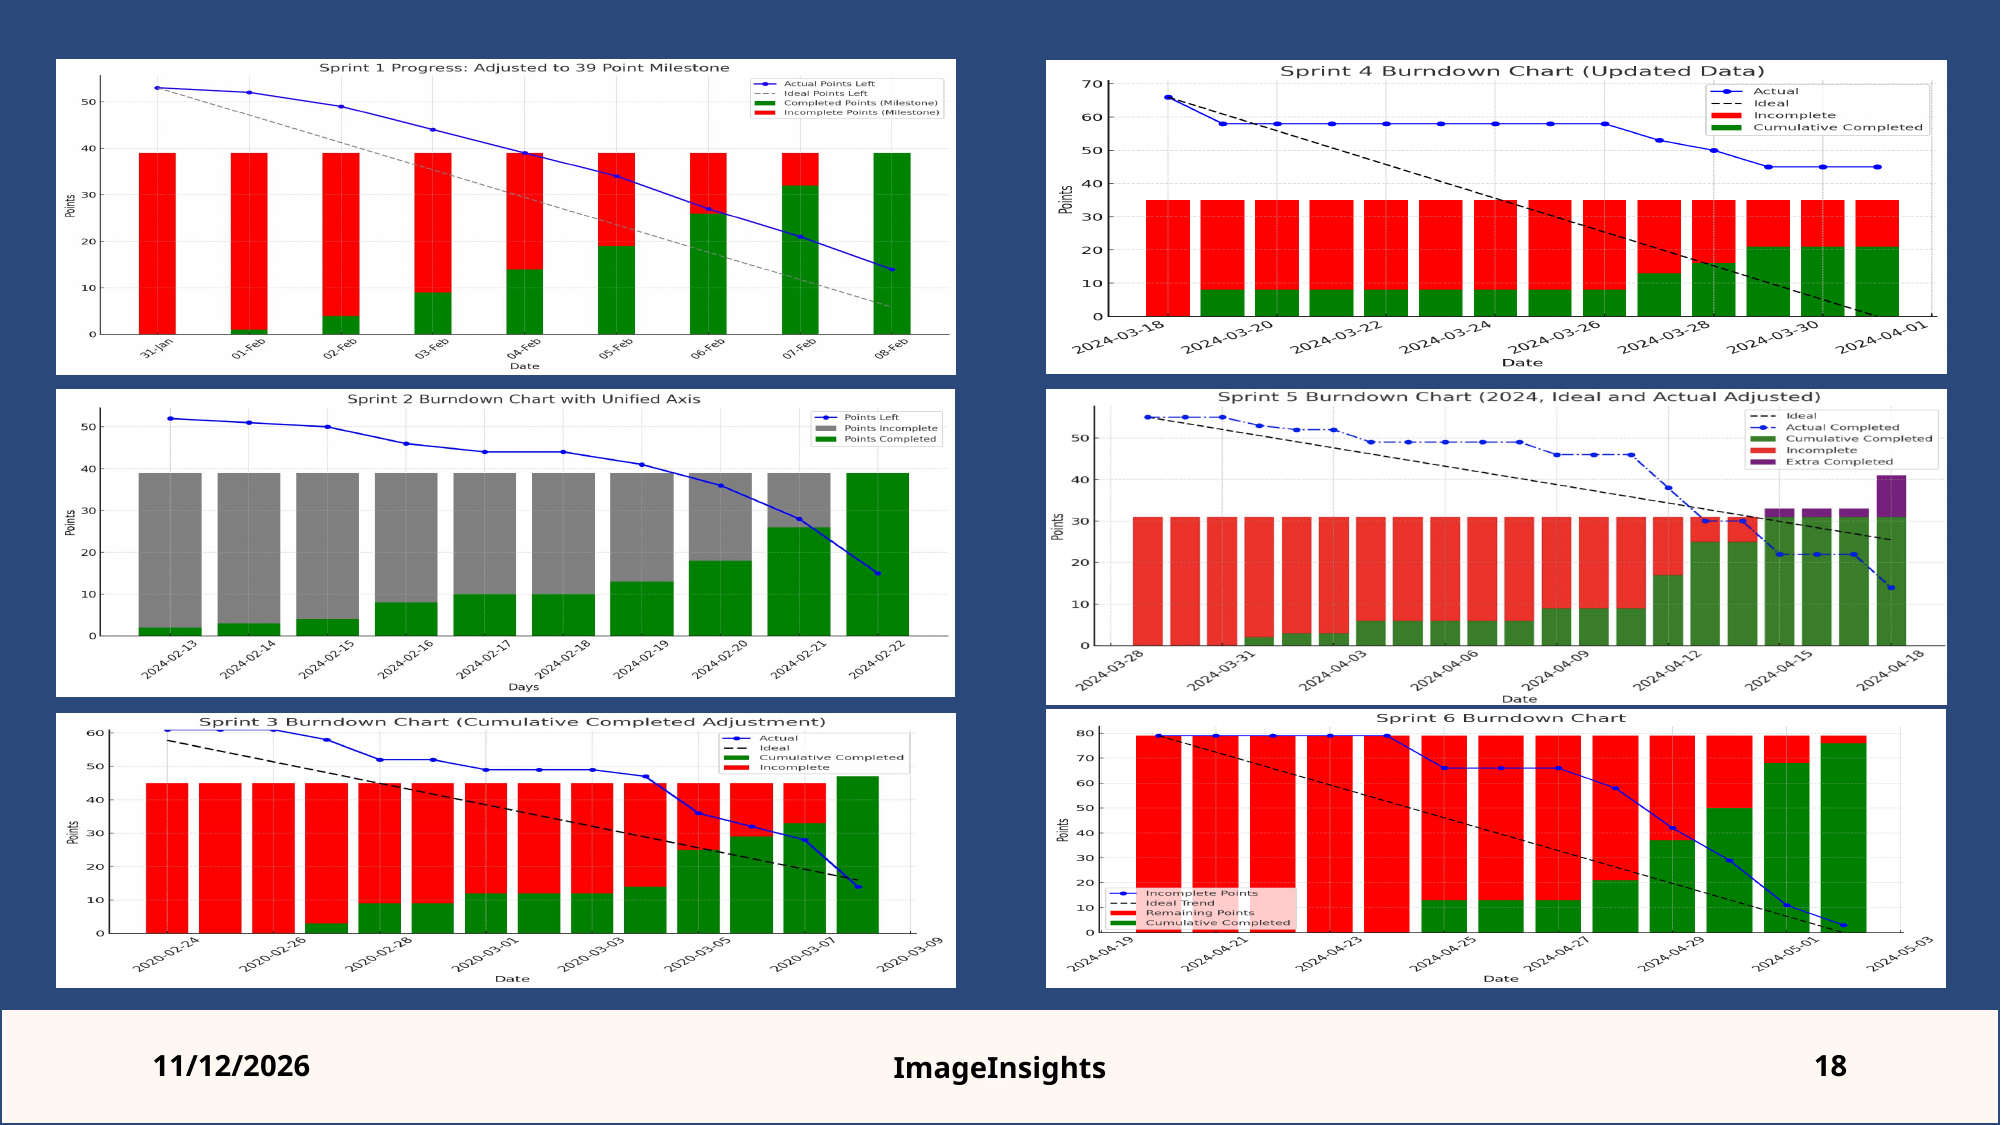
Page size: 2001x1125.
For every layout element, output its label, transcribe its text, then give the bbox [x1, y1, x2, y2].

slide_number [137, 1036, 588, 1097]
picture [56, 388, 956, 698]
picture [1045, 59, 1948, 375]
picture [55, 59, 956, 375]
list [1045, 709, 1946, 988]
picture [1045, 389, 1948, 706]
picture [55, 712, 956, 988]
slide_number 18 [1412, 1036, 1863, 1097]
footer ImageInsights [662, 1036, 1338, 1097]
text_box w [0, 1007, 2000, 1125]
